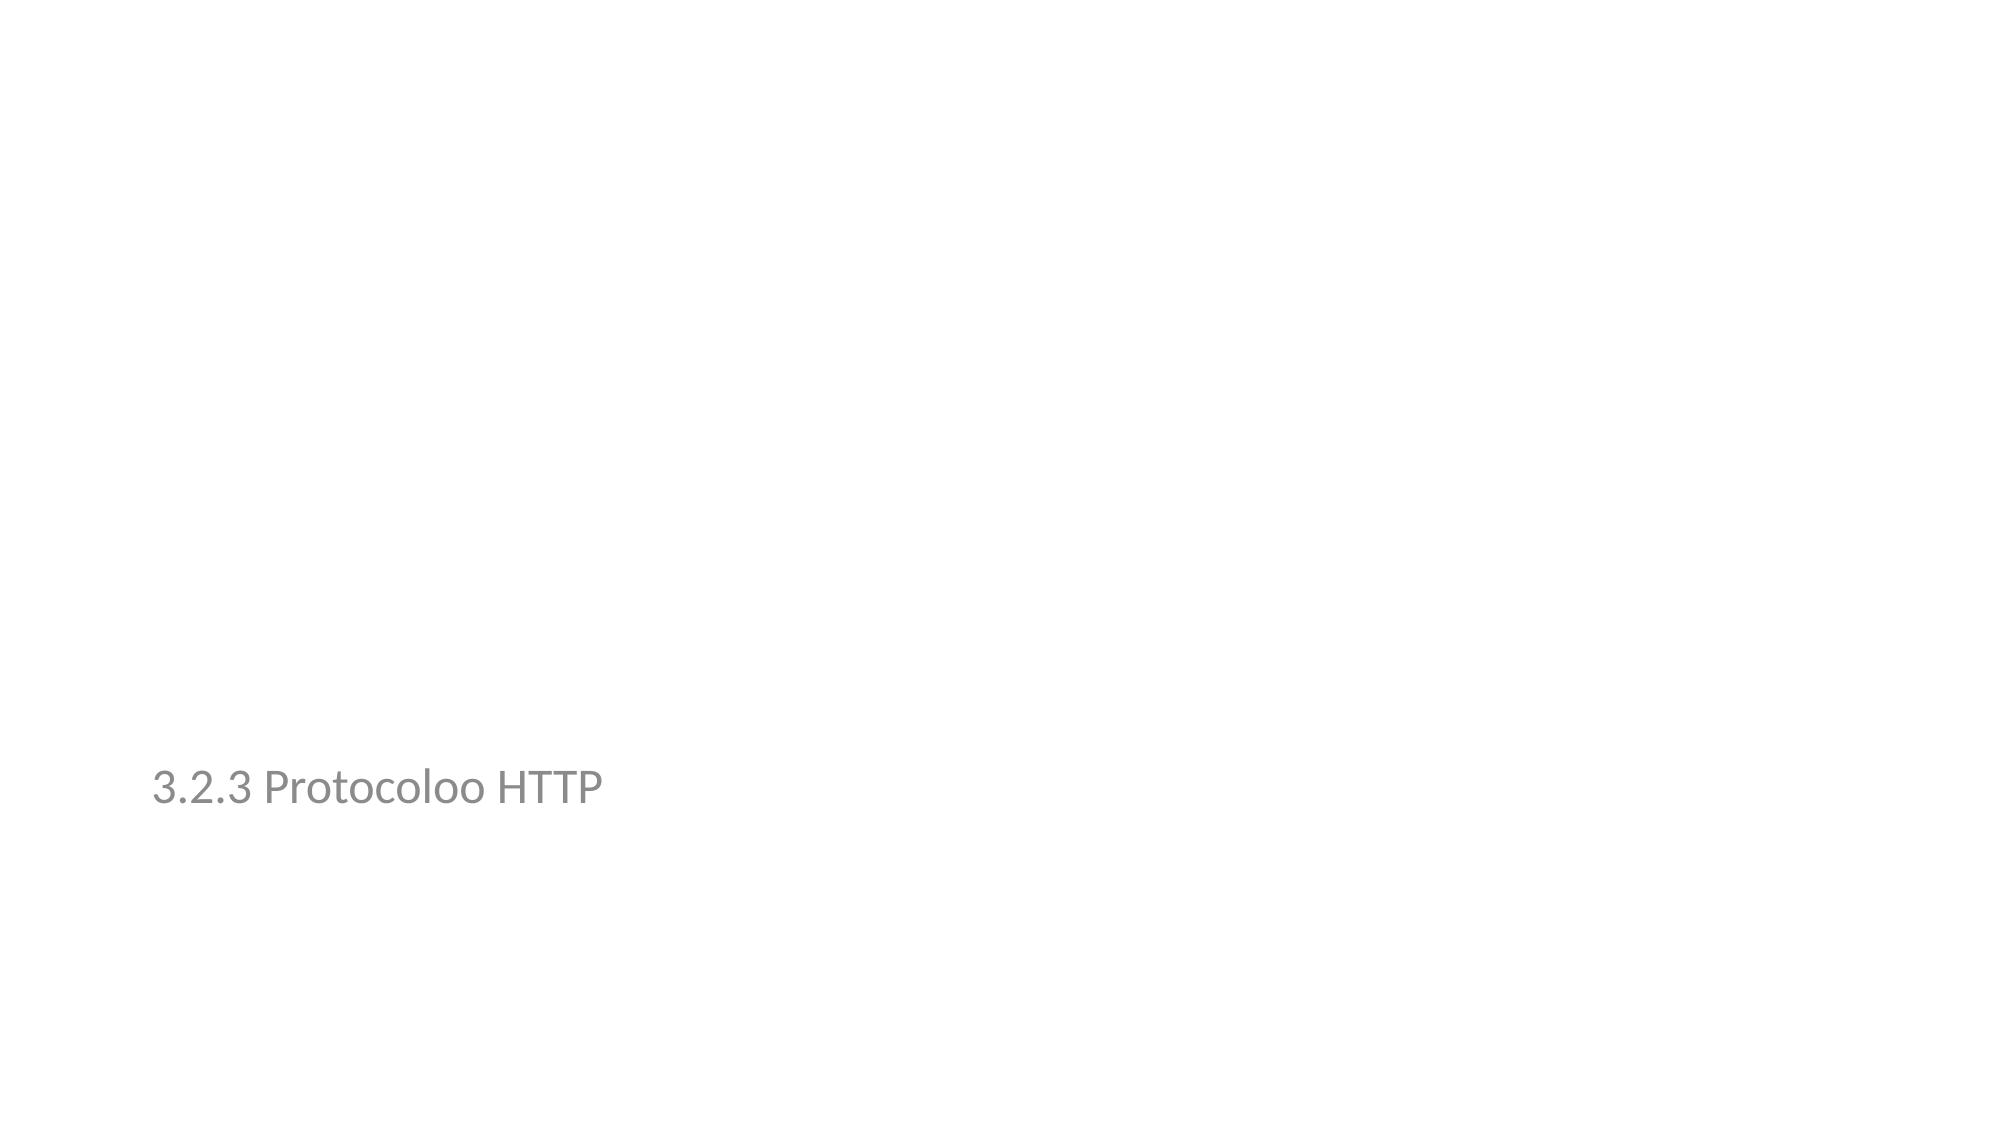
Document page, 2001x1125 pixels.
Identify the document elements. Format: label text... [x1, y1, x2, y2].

list 3.2.3 Protocoloo HTTP [136, 752, 1862, 999]
